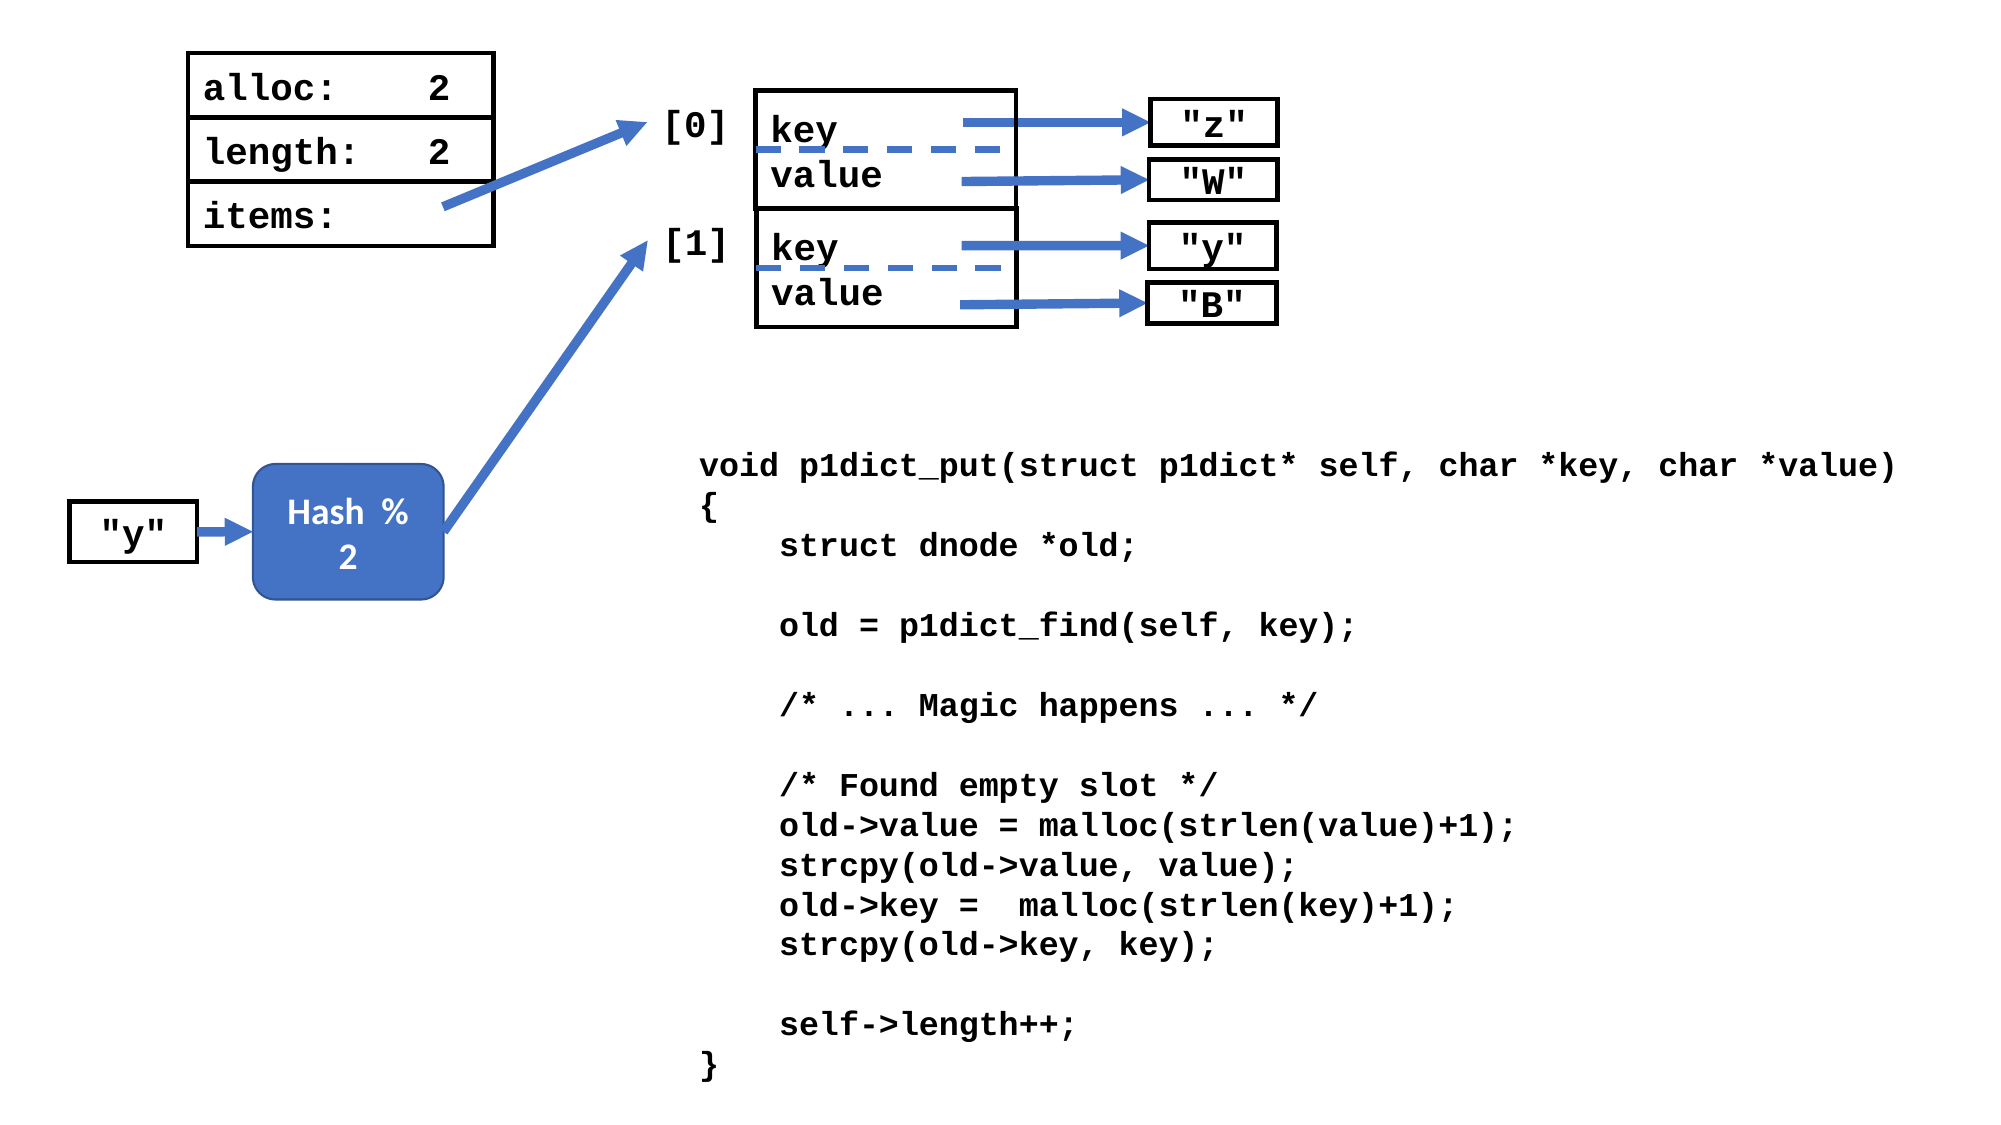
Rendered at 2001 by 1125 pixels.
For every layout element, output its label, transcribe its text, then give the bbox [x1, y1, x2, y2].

text_box "B" [1146, 282, 1277, 324]
text_box [0] [646, 92, 813, 153]
text_box alloc: 2 [187, 52, 495, 116]
text_box "W" [1148, 158, 1279, 201]
text_box key value [755, 89, 1017, 208]
text_box [1] [647, 210, 814, 271]
text_box length: 2 [187, 116, 495, 183]
text_box items: [187, 183, 495, 247]
text_box void p1dict_put(struct p1dict* self, char *key, char *value) { struct dnode *old; old = p1dict_find(self, key); /* ... Magic happens ... */ /* Found empty slot */ old->value = malloc(strlen(value)+1); strcpy(old->value, value); old->key = malloc(strlen(key)+1); strcpy(old->key, key); self->length++; } [684, 436, 1962, 1125]
text_box "y" [69, 501, 198, 563]
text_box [443, 240, 648, 532]
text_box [442, 122, 647, 207]
text_box Hash % 2 [251, 462, 445, 601]
text_box "z" [1149, 98, 1279, 147]
text_box "y" [1148, 221, 1277, 270]
text_box key value [755, 208, 1018, 328]
